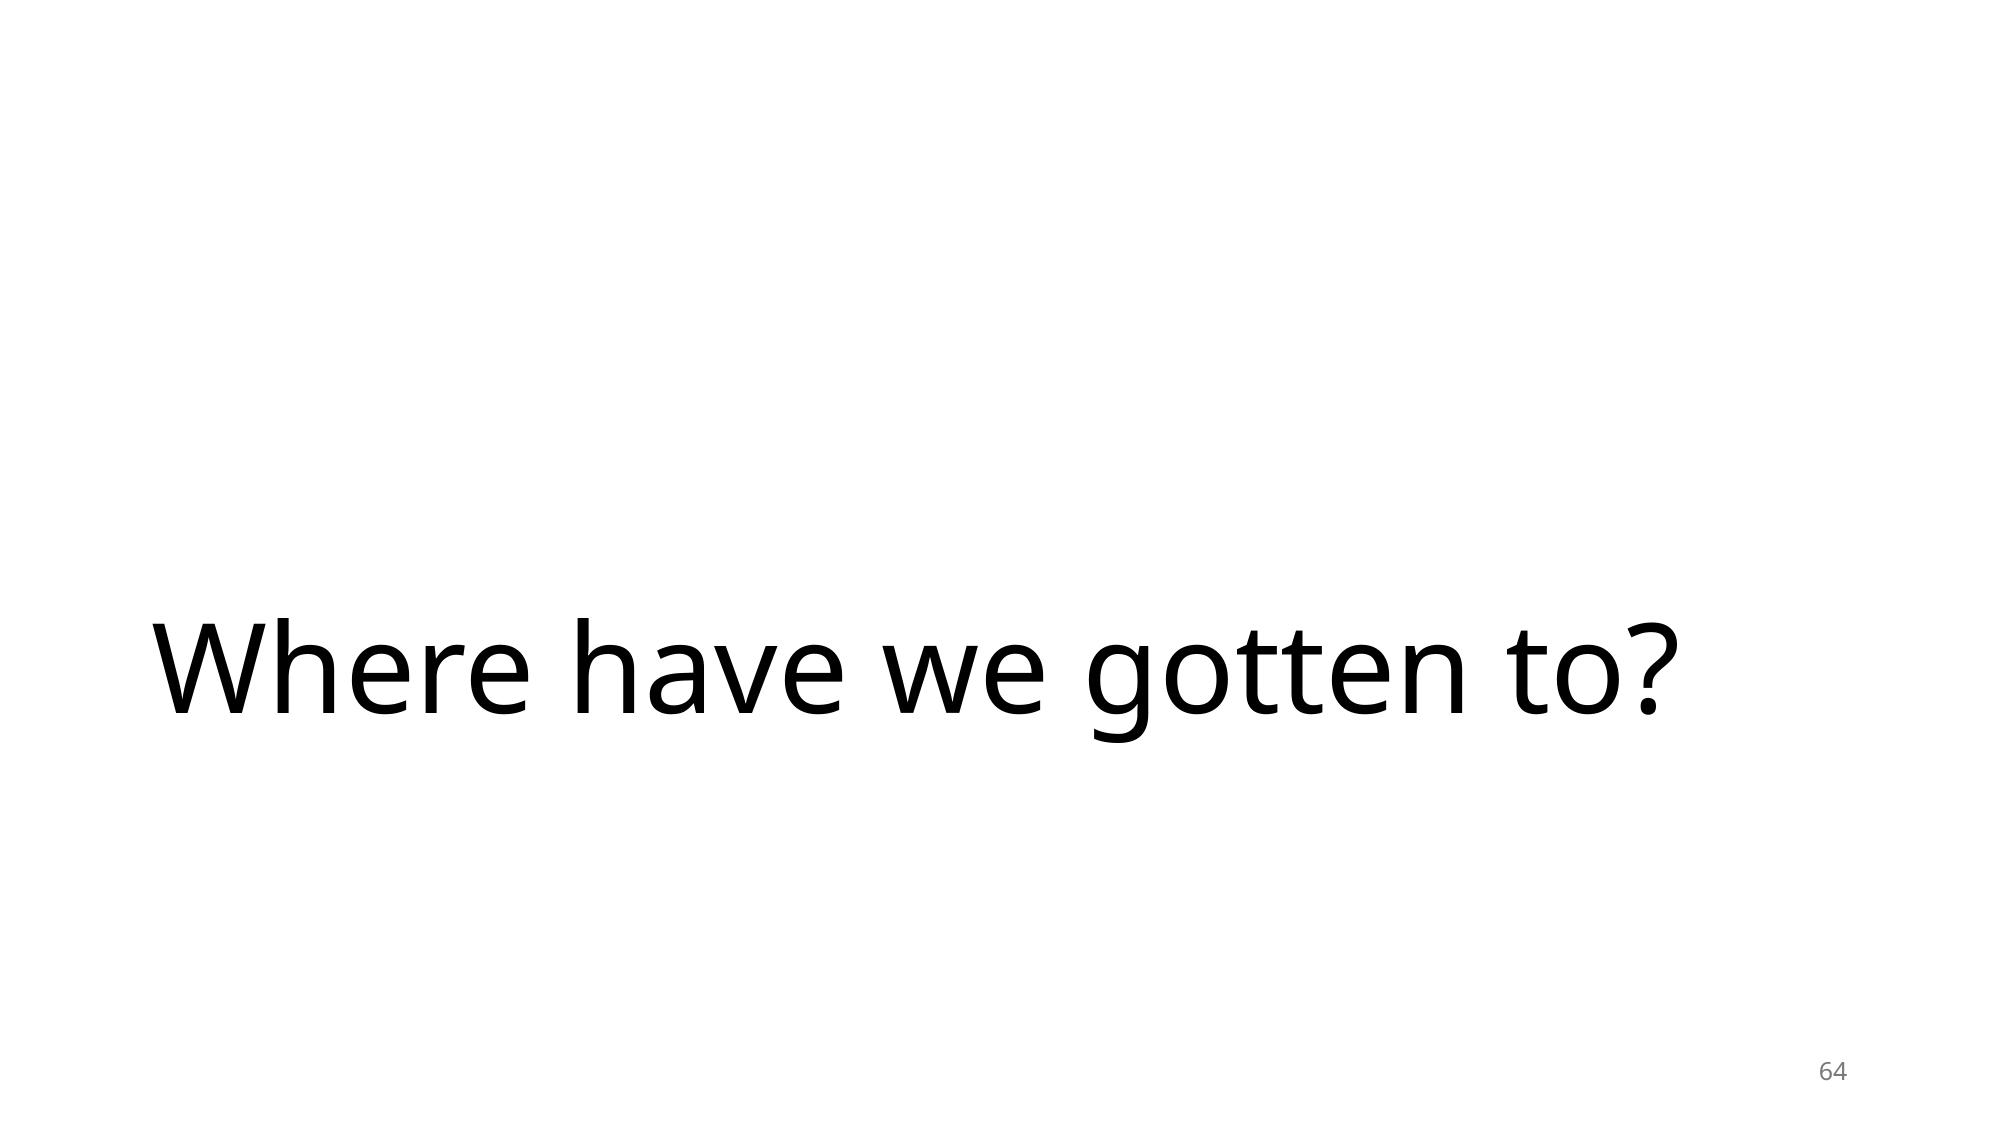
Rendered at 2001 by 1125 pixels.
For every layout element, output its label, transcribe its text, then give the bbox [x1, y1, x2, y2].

title Where have we gotten to? [136, 280, 1862, 749]
slide_number 64 [1412, 1042, 1863, 1103]
